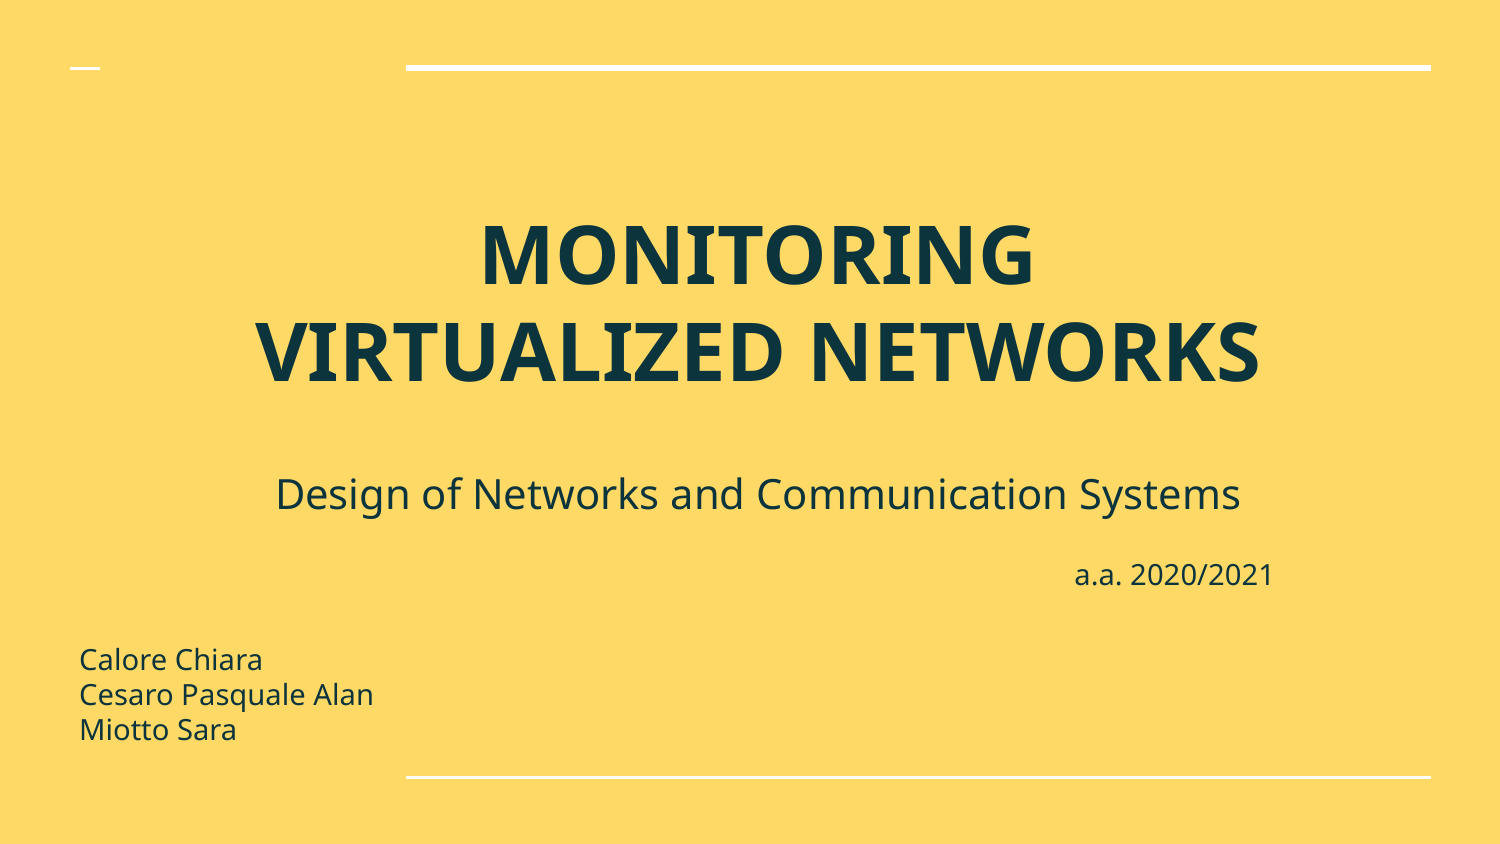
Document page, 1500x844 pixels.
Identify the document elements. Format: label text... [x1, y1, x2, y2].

text_box a.a. 2020/2021 [1059, 540, 1380, 606]
title MONITORING VIRTUALIZED NETWORKS [228, 188, 1289, 422]
subtitle [389, 573, 1380, 800]
text_box Design of Networks and Communication Systems [200, 442, 1316, 533]
text_box Calore Chiara Cesaro Pasquale Alan Miotto Sara [64, 626, 579, 761]
